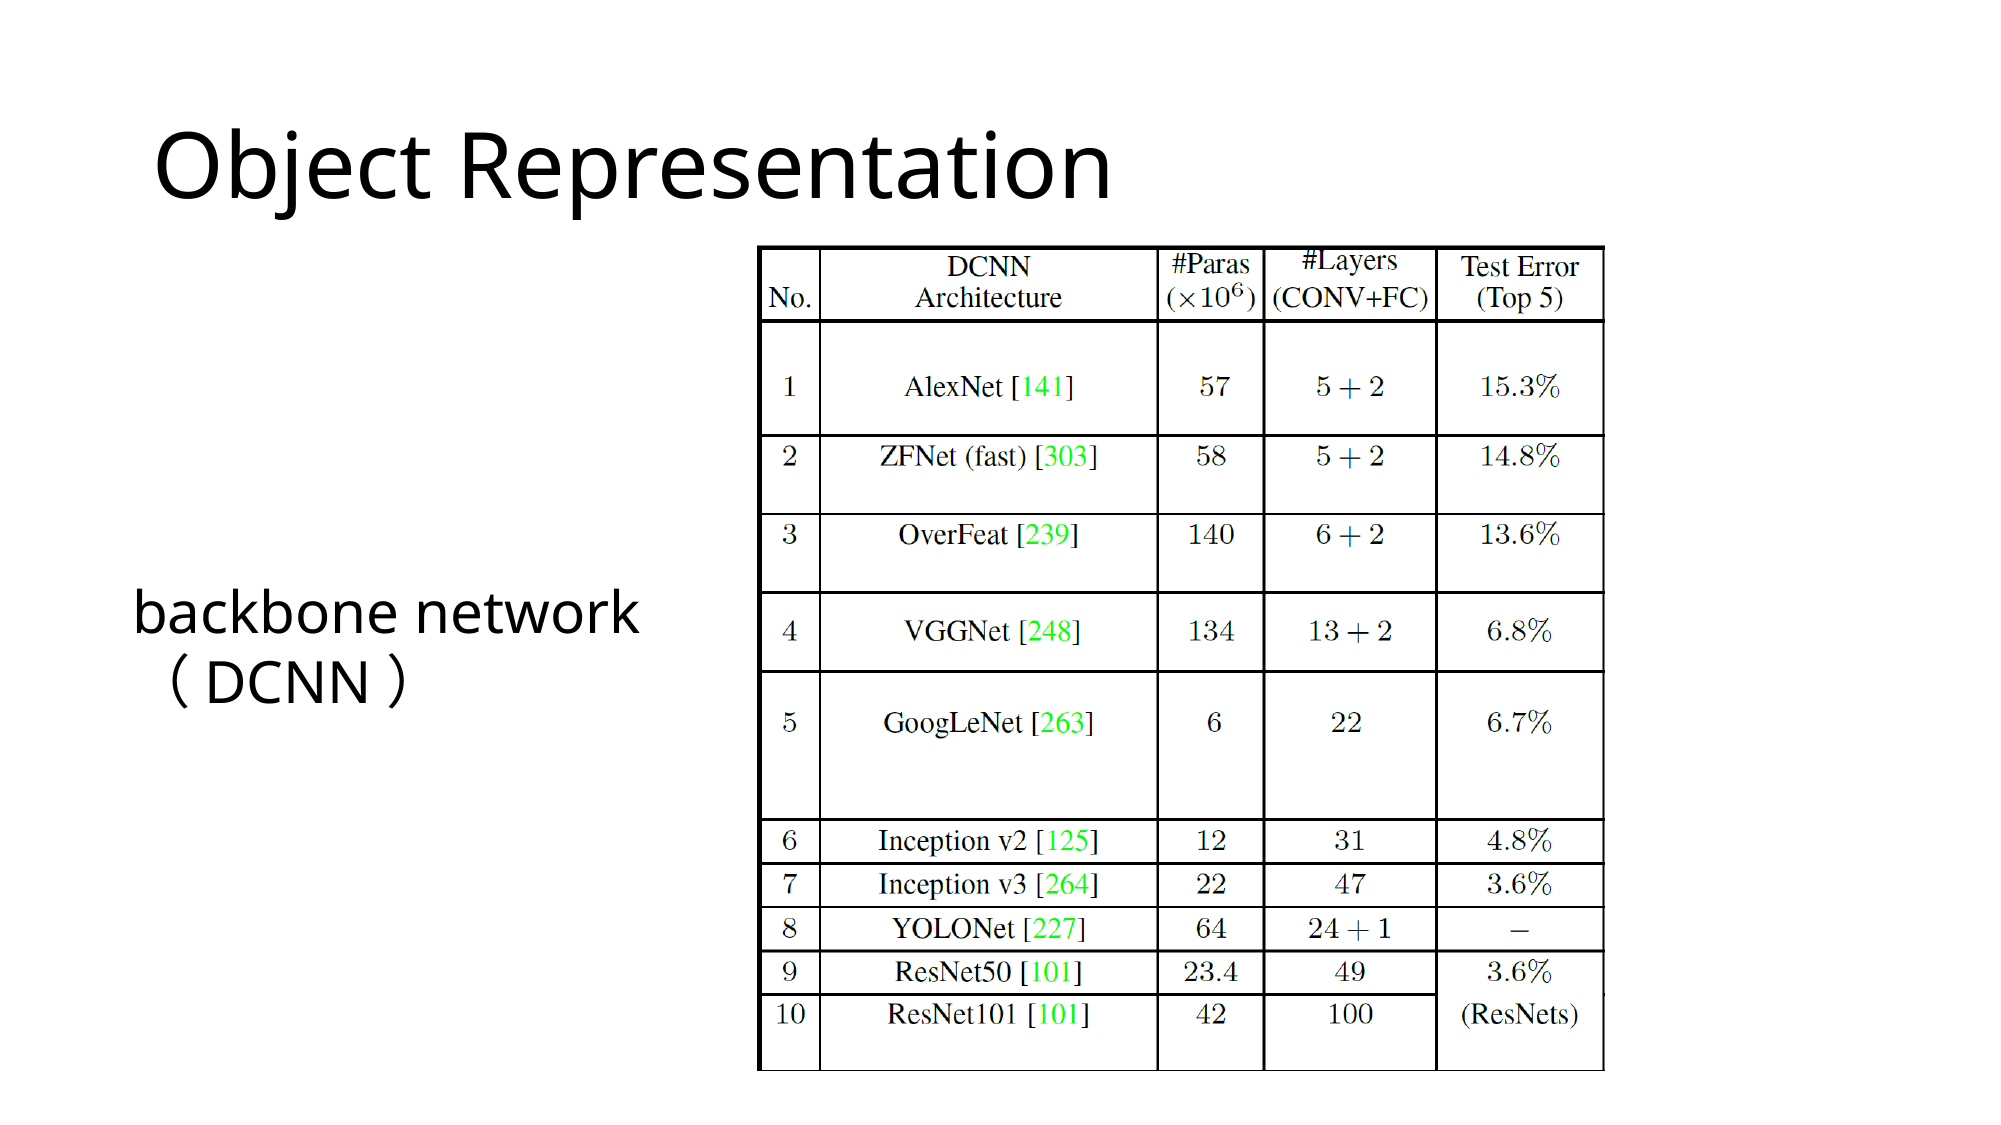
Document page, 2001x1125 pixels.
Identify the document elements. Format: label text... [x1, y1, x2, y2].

text_box backbone network （DCNN） [117, 568, 656, 723]
picture [752, 243, 1605, 1071]
title Object Representation [137, 59, 1863, 278]
